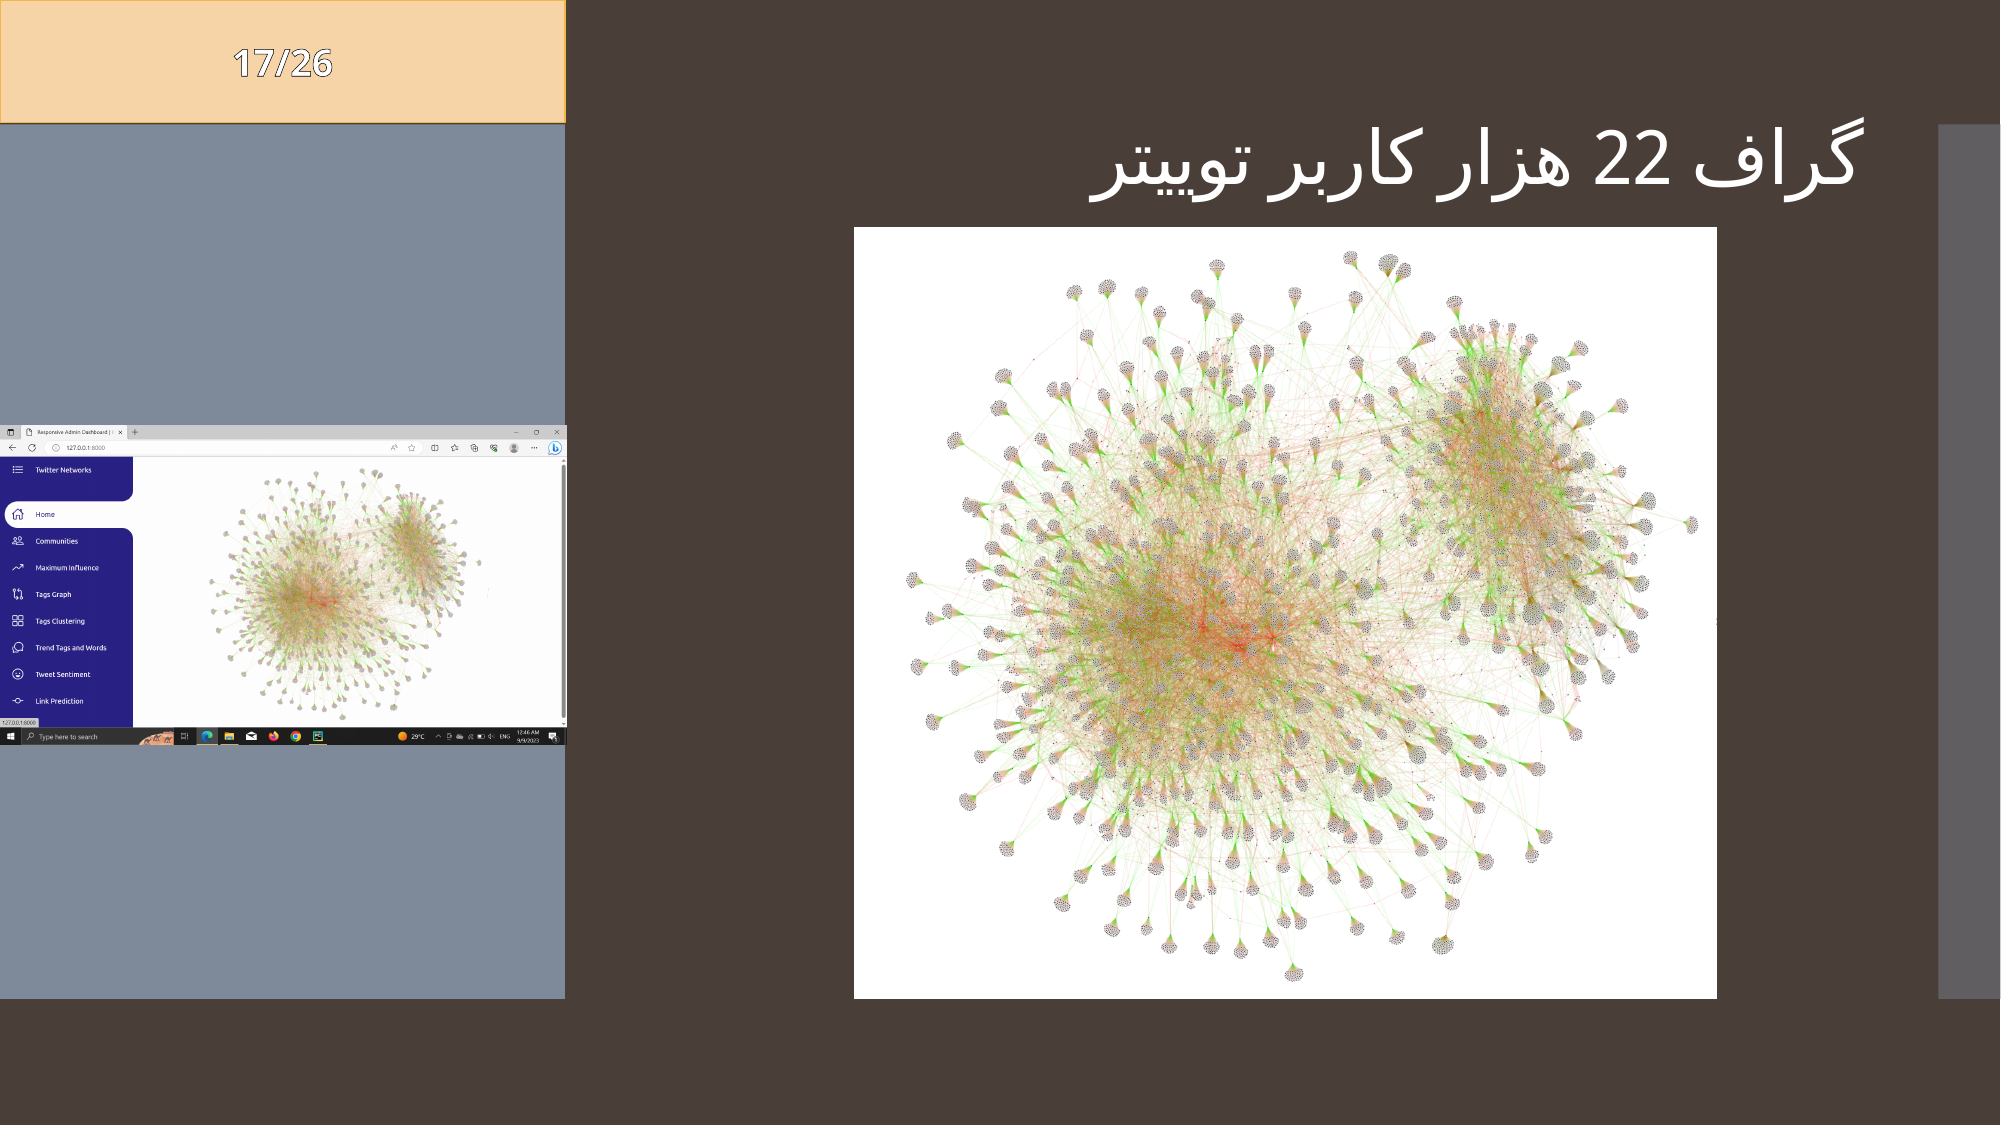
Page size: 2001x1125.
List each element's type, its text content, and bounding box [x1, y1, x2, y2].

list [854, 227, 1718, 999]
title گراف 22 هزار کاربر توییتر [854, 74, 1879, 247]
text_box 17/26 [0, 0, 566, 123]
picture [0, 425, 567, 745]
